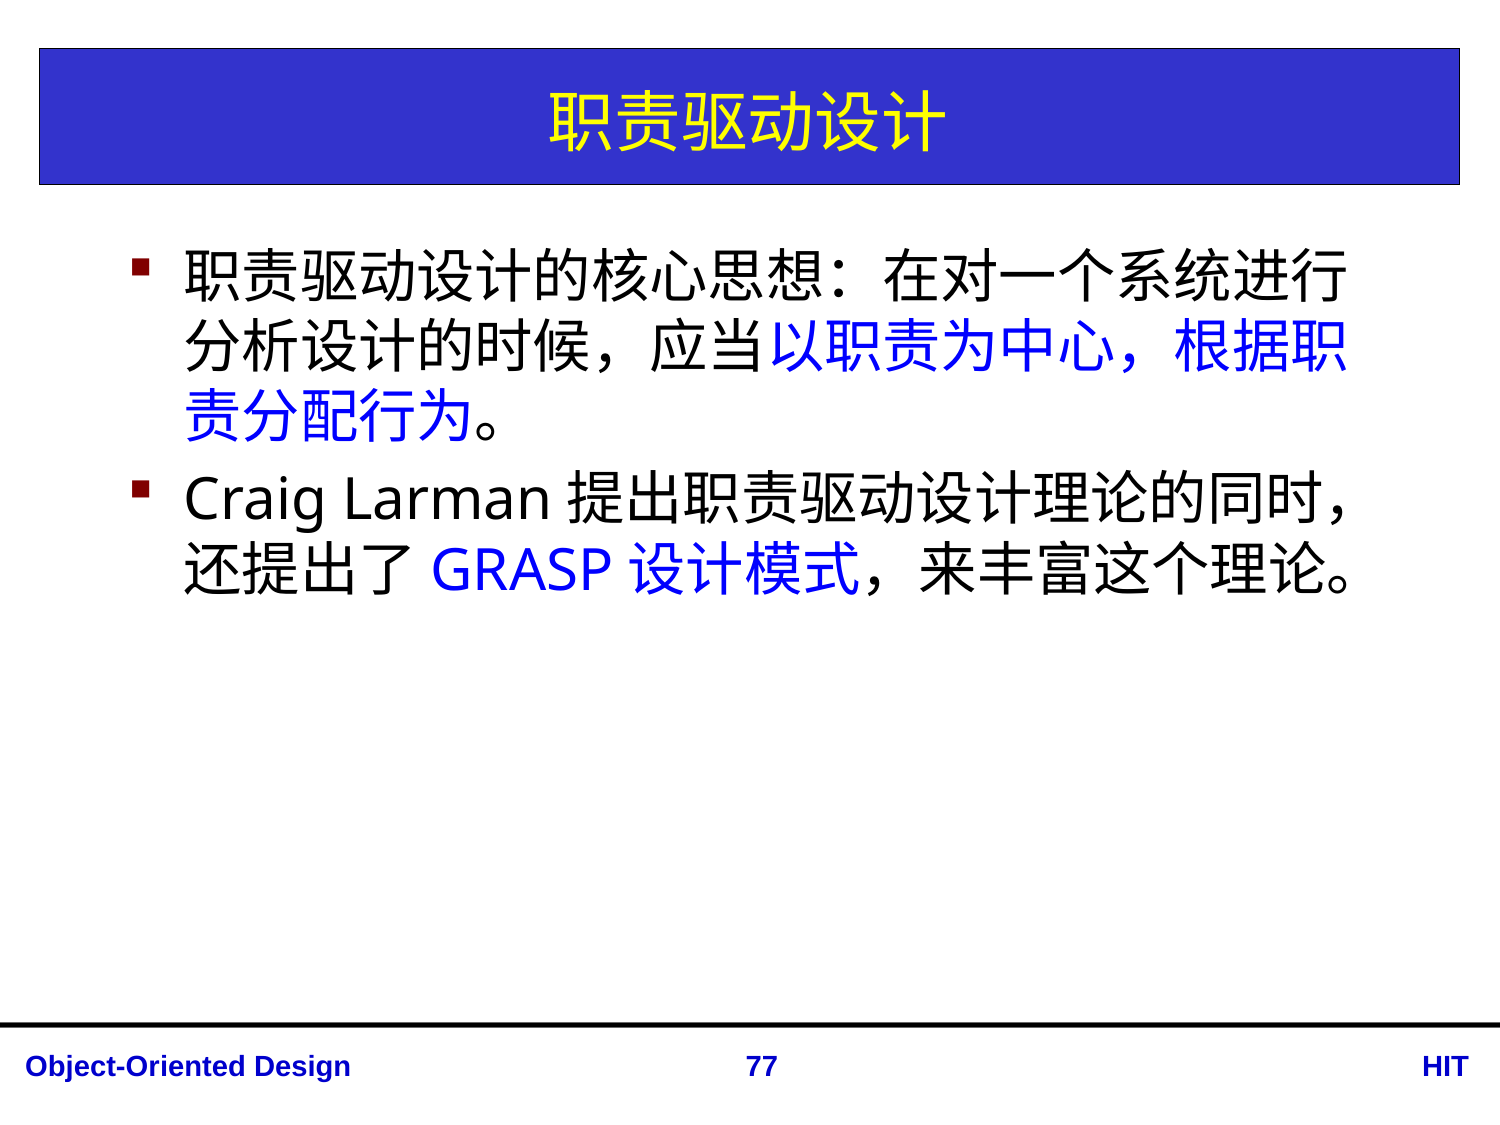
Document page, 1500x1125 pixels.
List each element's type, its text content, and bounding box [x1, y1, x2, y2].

list 职责驱动设计的核心思想：在对一个系统进行分析设计的时候，应当以职责为中心，根据职责分配行为。 Craig Larman提出职责驱动设计理论的同时，还提出了GRASP设计模式，来丰富这个理论。 [111, 231, 1412, 941]
title 职责驱动设计 [38, 54, 1457, 185]
